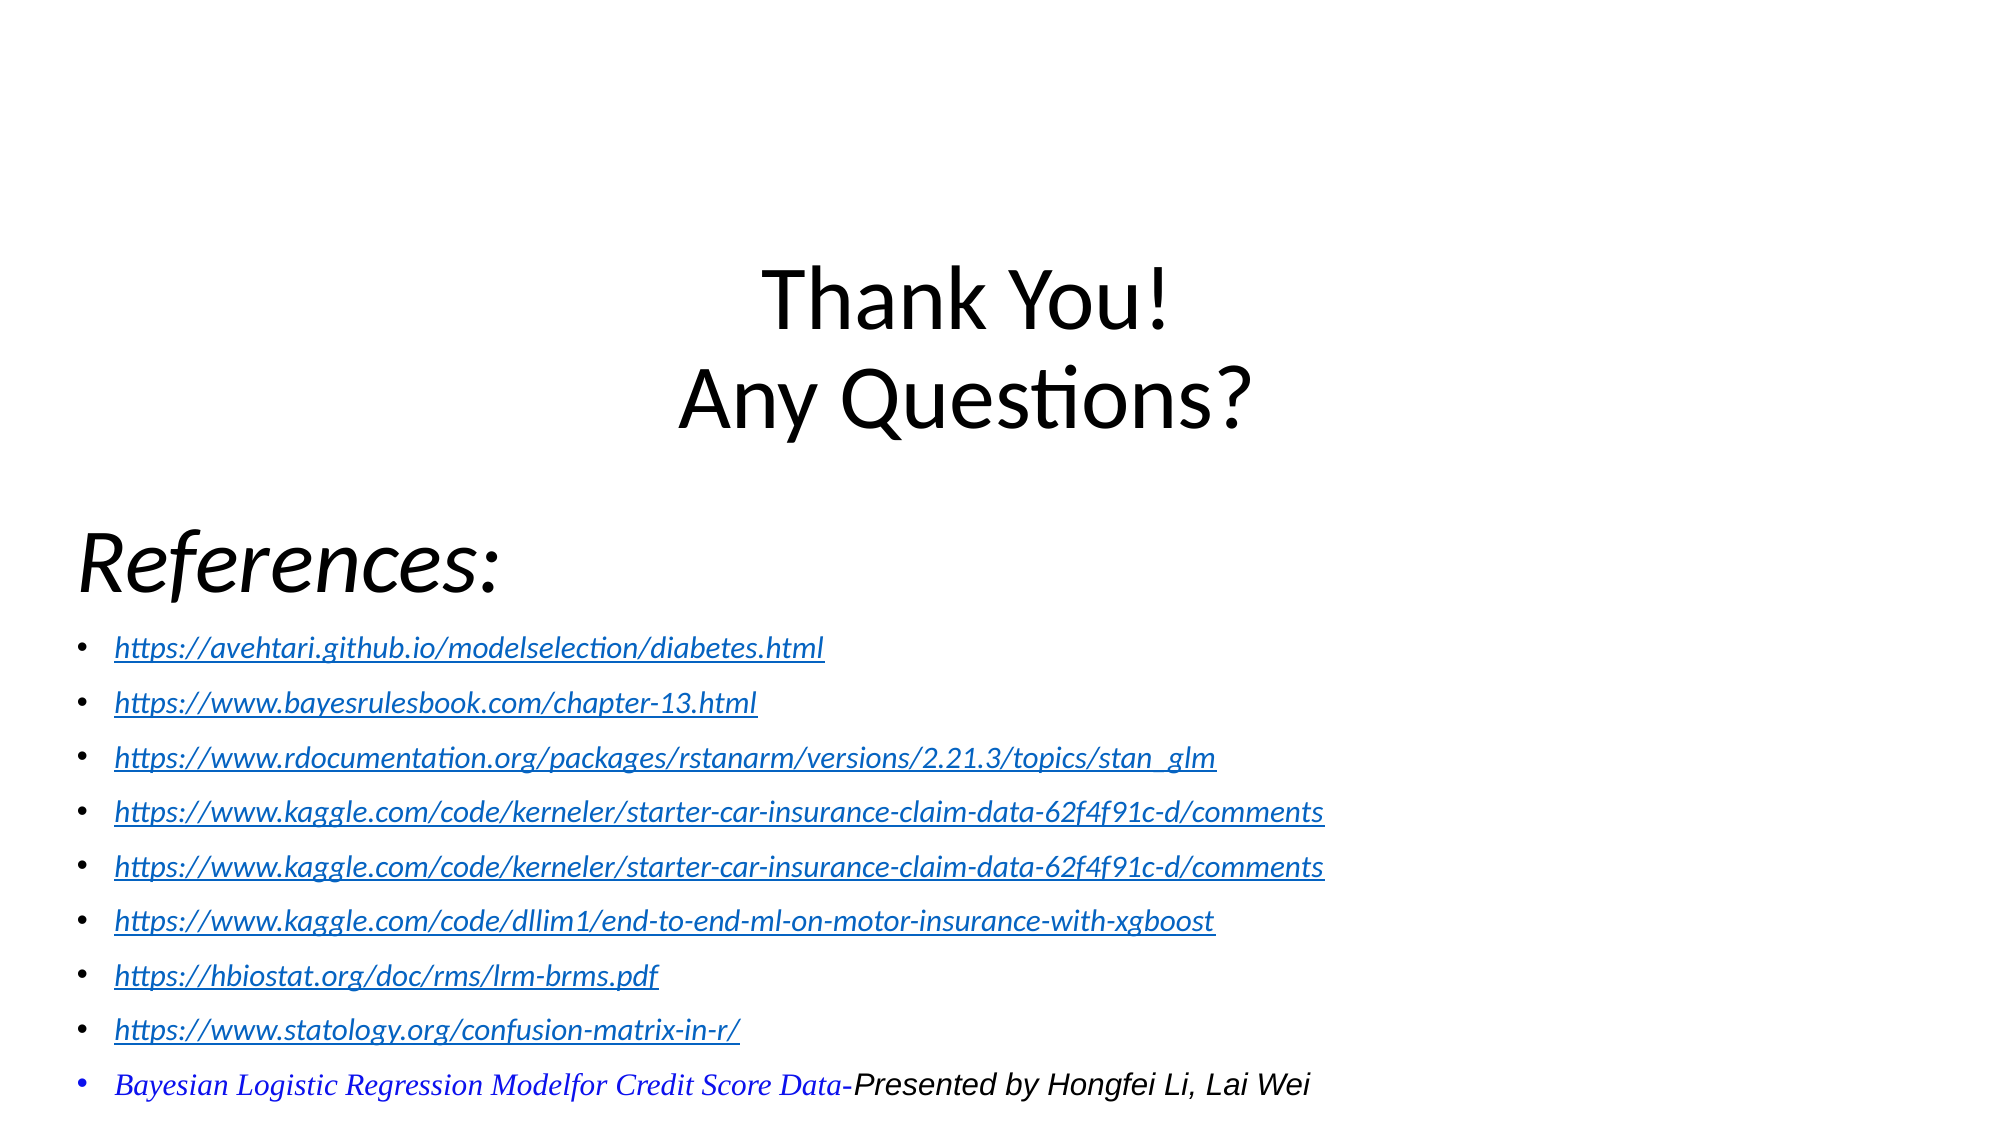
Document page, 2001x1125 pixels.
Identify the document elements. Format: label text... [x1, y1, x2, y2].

text_box Thank You! Any Questions? [364, 240, 1570, 458]
title References: [61, 453, 1787, 624]
list https://avehtari.github.io/modelselection/diabetes.html https://www.bayesrulesbook.com/chapter-13.html https://www.rdocumentation.org/packages/rstanarm/versions/2.21.3/topics/stan_glm https://www.kaggle.com/code/kerneler/starter-car-insurance-claim-data-62f4f91c-d/comments https://www.kaggle.com/code/kerneler/starter-car-insurance-claim-data-62f4f91c-d/comments https://www.kaggle.com/code/dllim1/end-to-end-ml-on-motor-insurance-with-xgboost https://hbiostat.org/doc/rms/lrm-brms.pdf https://www.statology.org/confusion-matrix-in-r/ Bayesian Logistic Regression Modelfor Credit Score Data-Presented by Hongfei Li, Lai Wei [61, 624, 1787, 1090]
